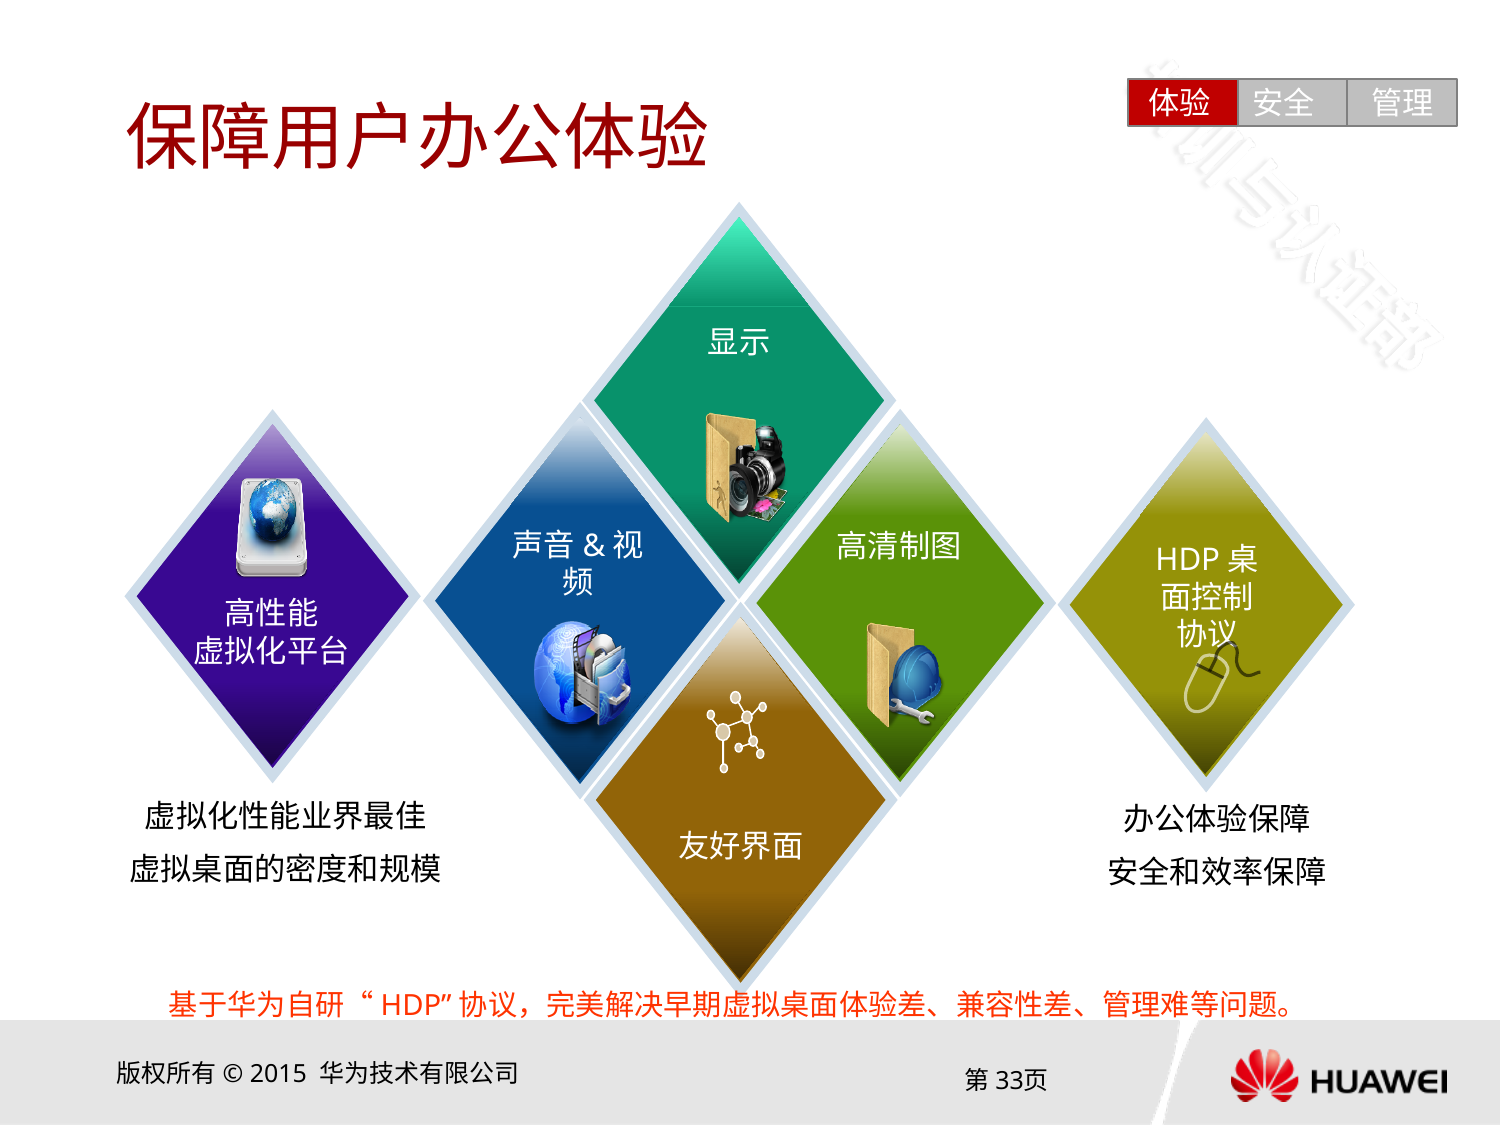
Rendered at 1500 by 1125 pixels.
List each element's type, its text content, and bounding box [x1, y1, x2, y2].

title 保障用户办公体验 [111, 63, 1378, 207]
picture [704, 411, 788, 523]
picture [0, 1020, 1500, 1125]
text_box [589, 780, 892, 991]
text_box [130, 416, 416, 777]
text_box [428, 409, 732, 793]
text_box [749, 416, 1051, 791]
text_box 基于华为自研“HDP”协议，完美解决早期虚拟桌面体验差、兼容性差、管理难等问题。 [154, 979, 1379, 1029]
picture [231, 475, 310, 580]
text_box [1189, 640, 1261, 715]
text_box 虚拟化性能业界最佳 虚拟桌面的密度和规模 [72, 786, 485, 897]
picture [1068, 0, 1500, 428]
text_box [736, 609, 744, 690]
picture [530, 613, 634, 751]
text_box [736, 532, 744, 592]
text_box 办公体验保障 安全和效率保障 [1003, 788, 1416, 900]
picture [866, 622, 945, 728]
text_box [1063, 424, 1350, 786]
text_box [707, 691, 767, 773]
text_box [587, 209, 891, 414]
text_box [1128, 78, 1458, 127]
